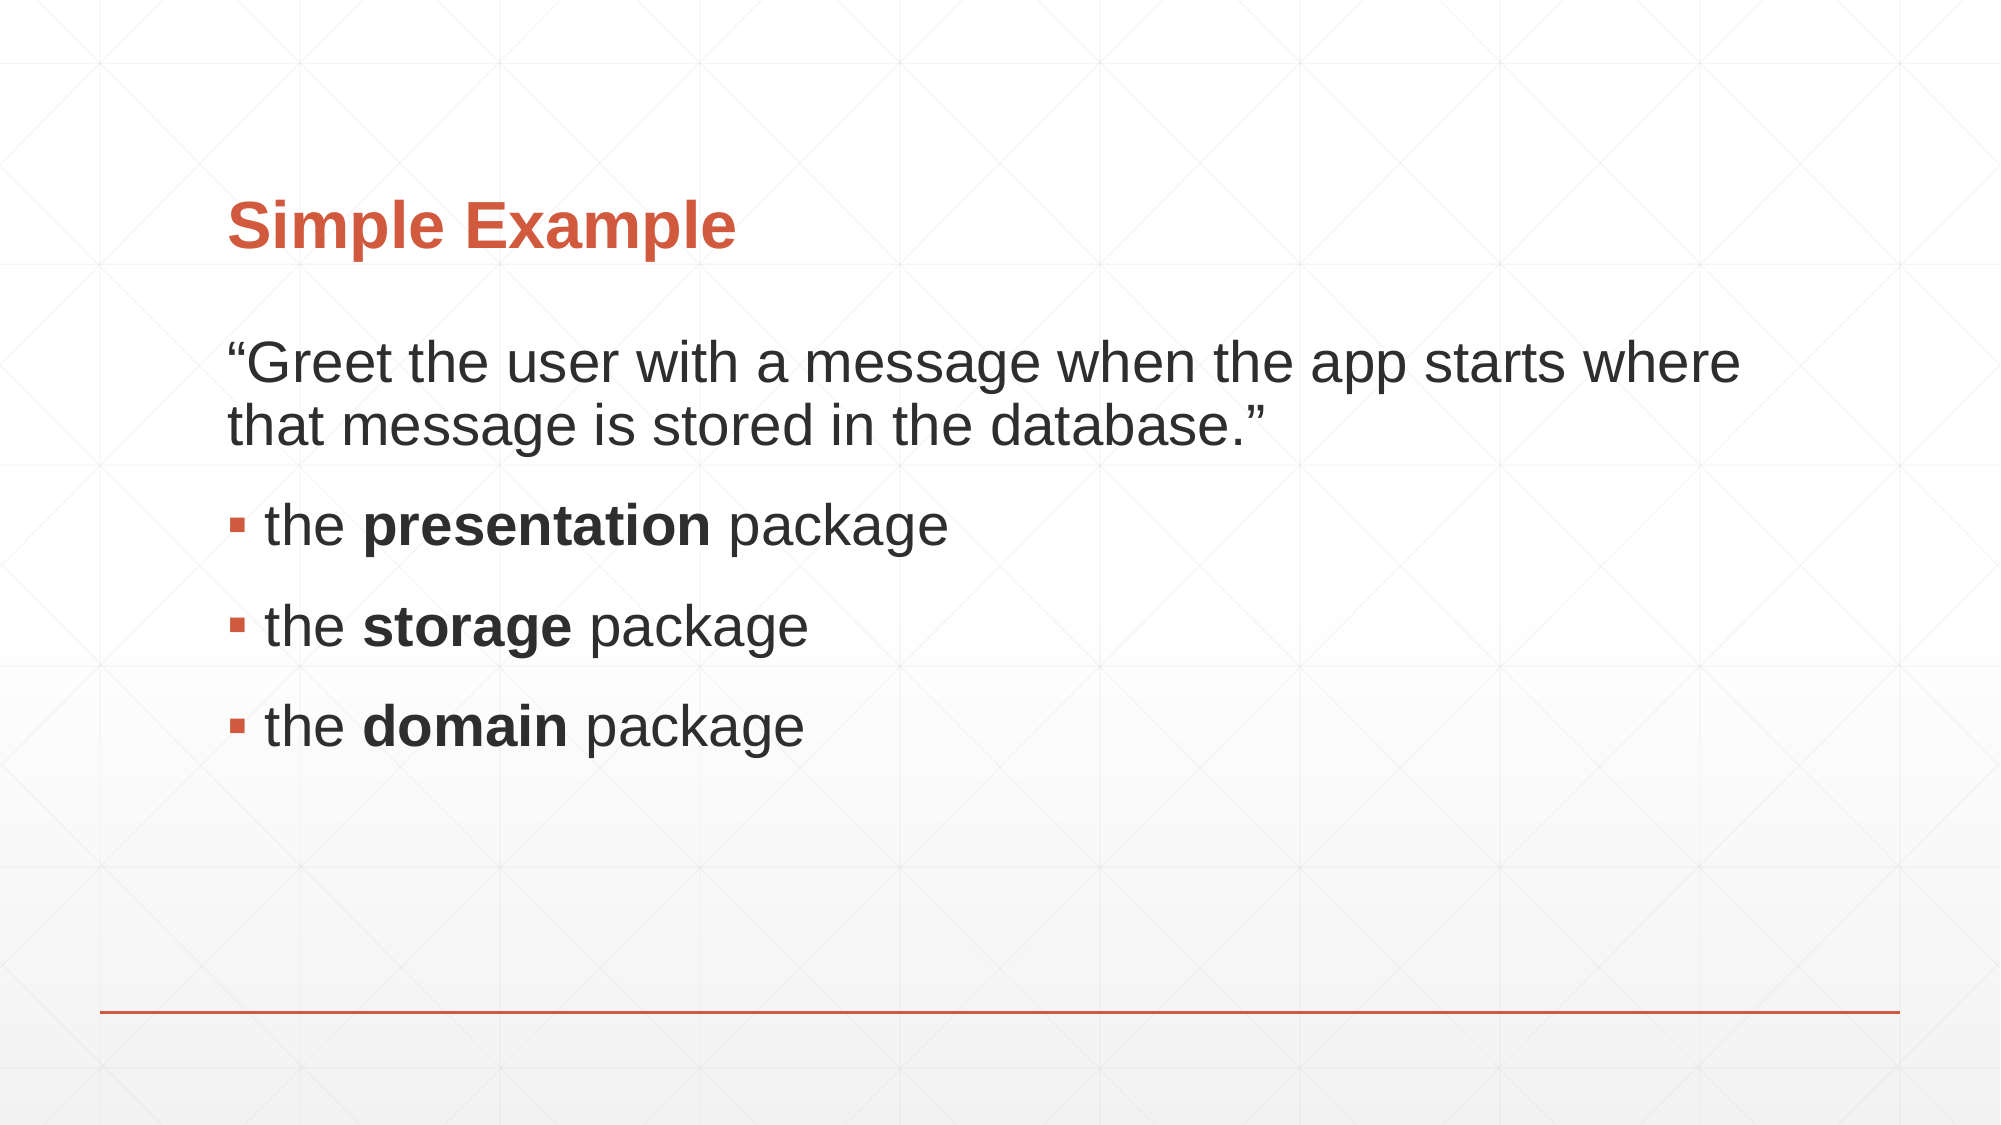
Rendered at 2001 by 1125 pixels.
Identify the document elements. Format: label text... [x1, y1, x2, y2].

title Simple Example [212, 82, 1788, 271]
list “Greet the user with a message when the app starts where that message is stored in the database.” the presentation package the storage package the domain package [212, 324, 1788, 950]
